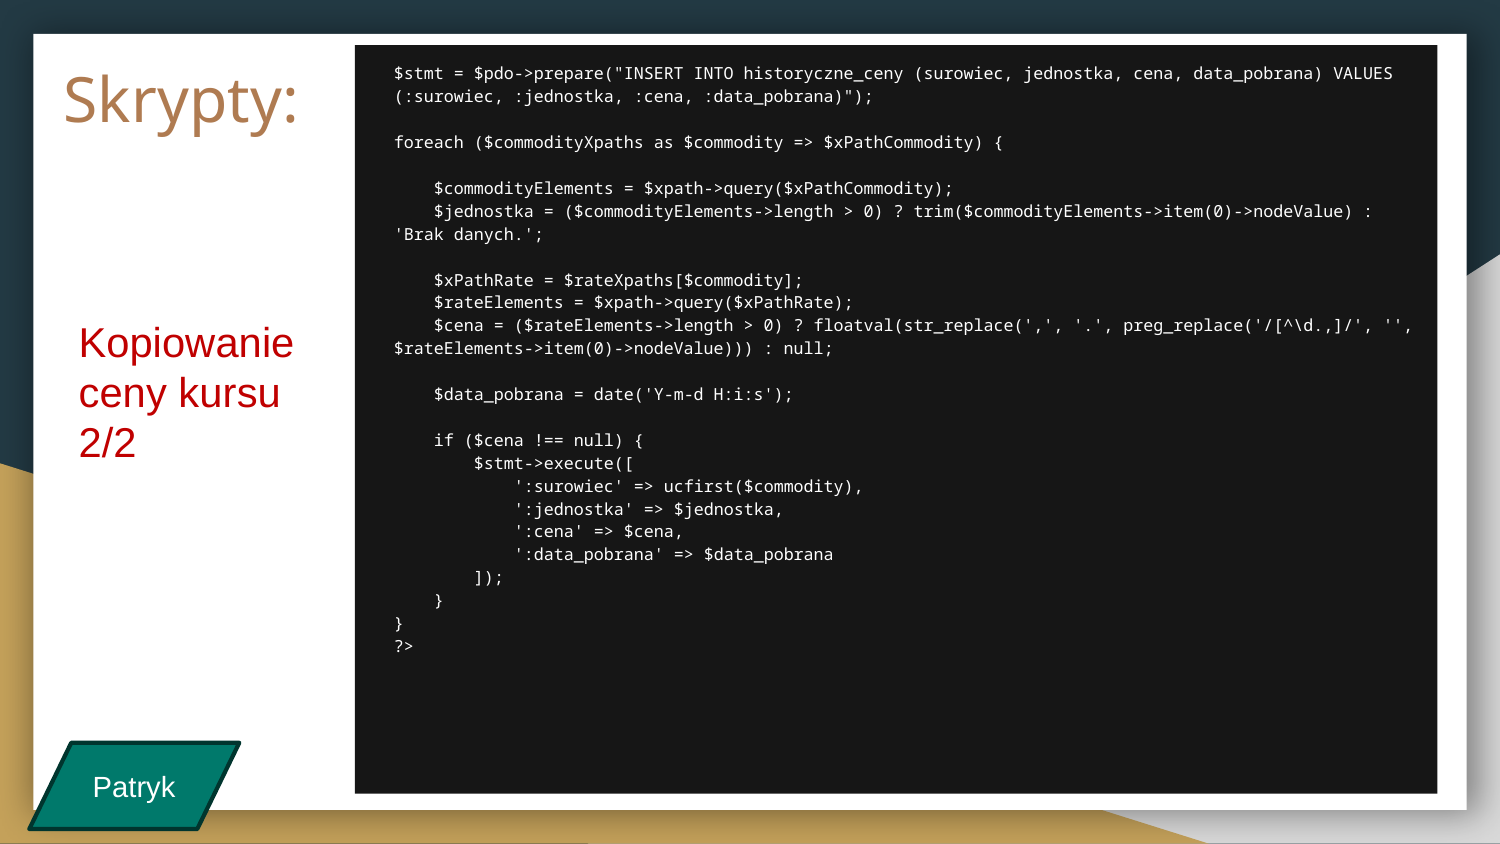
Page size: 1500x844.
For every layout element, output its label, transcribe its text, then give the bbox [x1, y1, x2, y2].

text_box Patryk [27, 740, 242, 832]
list $stmt = $pdo->prepare("INSERT INTO historyczne_ceny (surowiec, jednostka, cena, data_pobrana) VALUES (:surowiec, :jednostka, :cena, :data_pobrana)"); foreach ($commodityXpaths as $commodity => $xPathCommodity) { $commodityElements = $xpath->query($xPathCommodity); $jednostka = ($commodityElements->length > 0) ? trim($commodityElements->item(0)->nodeValue) : 'Brak danych.'; $xPathRate = $rateXpaths[$commodity]; $rateElements = $xpath->query($xPathRate); $cena = ($rateElements->length > 0) ? floatval(str_replace(',', '.', preg_replace('/[^\d.,]/', '', $rateElements->item(0)->nodeValue))) : null; $data_pobrana = date('Y-m-d H:i:s'); if ($cena !== null) { $stmt->execute([ ':surowiec' => ucfirst($commodity), ':jednostka' => $jednostka, ':cena' => $cena, ':data_pobrana' => $data_pobrana ]); } } ?> [354, 45, 1438, 794]
title Skrypty: [48, 45, 338, 202]
text_box Kopiowanie ceny kursu 2/2 [63, 308, 338, 474]
